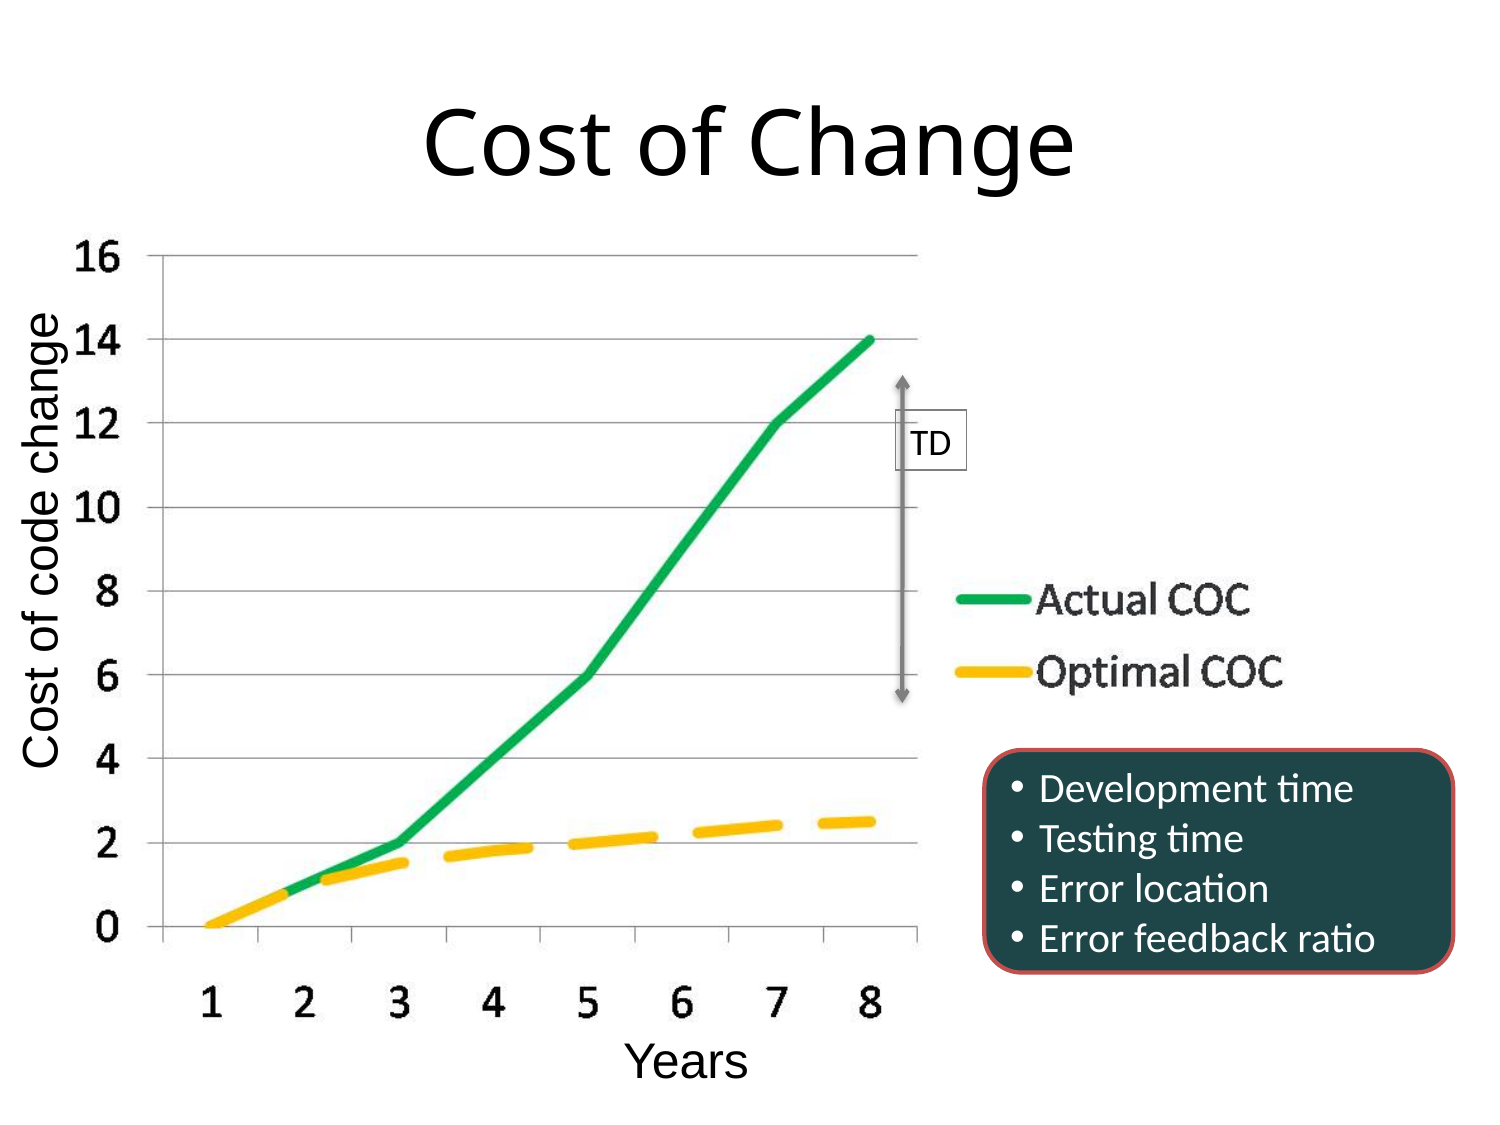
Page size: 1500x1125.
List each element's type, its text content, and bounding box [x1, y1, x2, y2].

text_box Development time Testing time Error location Error feedback ratio [1354, 747, 1456, 975]
title Cost of Change [75, 45, 1425, 233]
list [0, 212, 1351, 1059]
text_box Years [608, 1067, 765, 1096]
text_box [866, 374, 996, 704]
